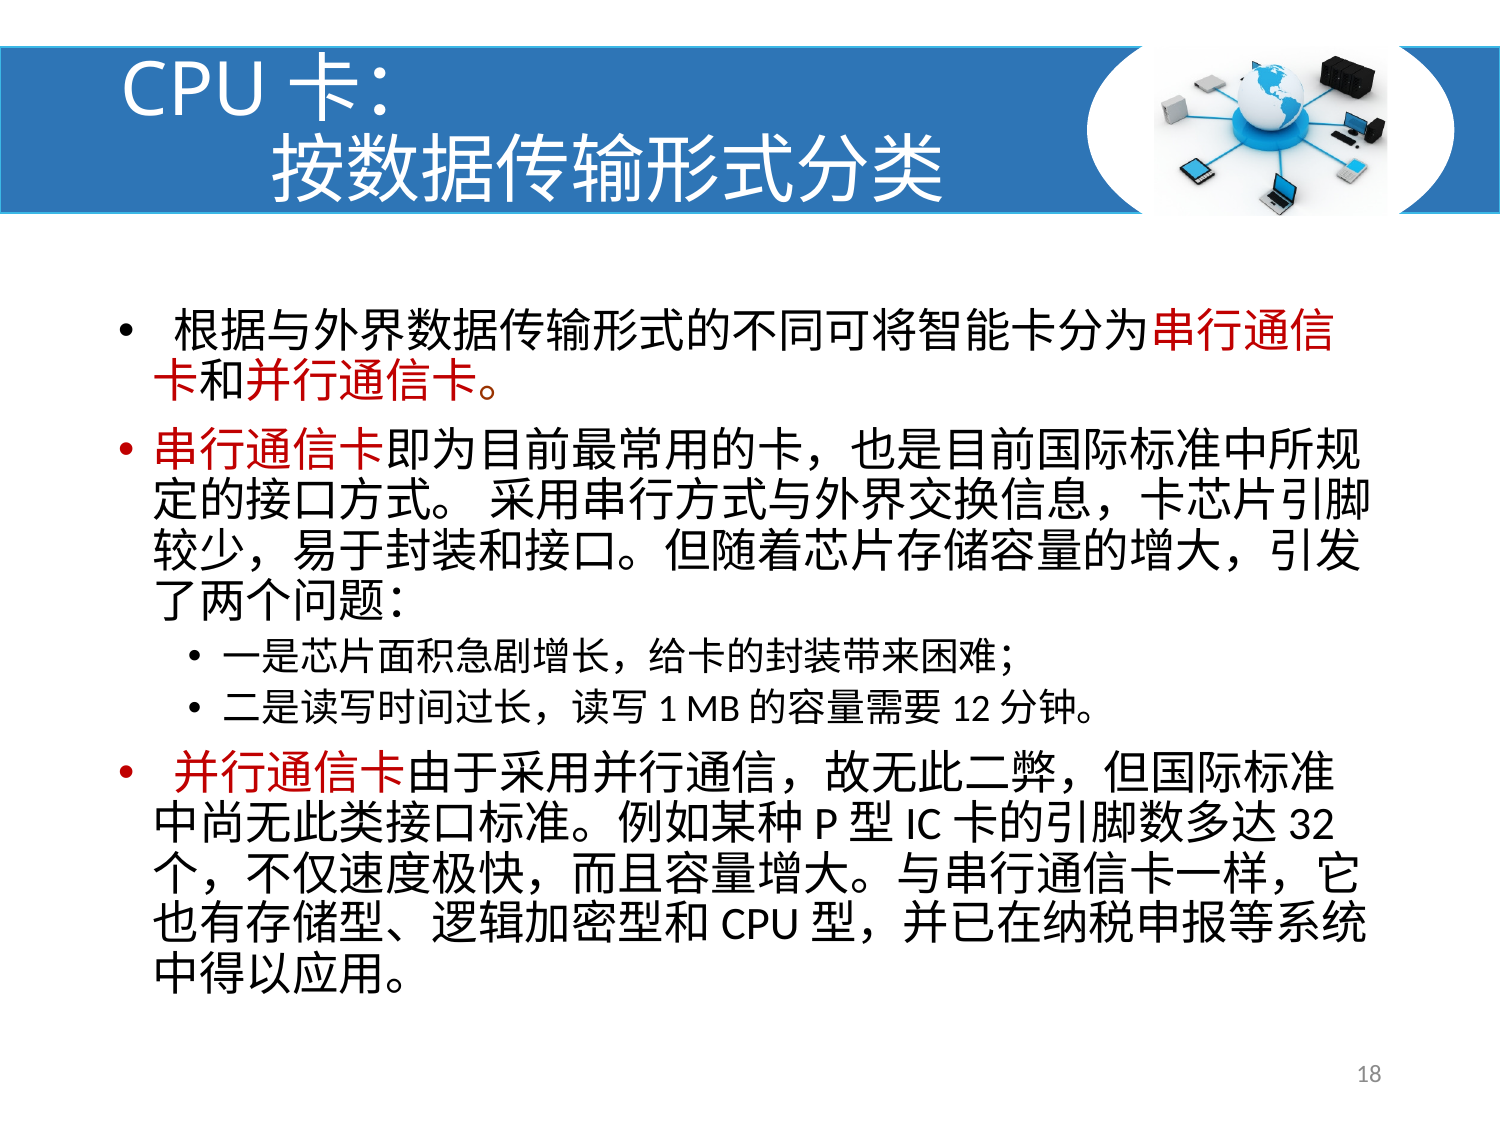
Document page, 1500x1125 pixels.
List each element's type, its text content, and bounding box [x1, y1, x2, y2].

title CPU卡： 按数据传输形式分类 [105, 50, 1060, 214]
picture [1154, 46, 1388, 216]
slide_number 18 [1059, 1042, 1397, 1103]
list 根据与外界数据传输形式的不同可将智能卡分为串行通信卡和并行通信卡。 串行通信卡即为目前最常用的卡，也是目前国际标准中所规定的接口方式。 采用串行方式与外界交换信息，卡芯片引脚较少，易于封装和接口。但随着芯片存储容量的增大，引发了两个问题： 一是芯片面积急剧增长，给卡的封装带来困难； 二是读写时间过长，读写1 MB的容量需要12分钟。 并行通信卡由于采用并行通信，故无此二弊，但国际标准中尚无此类接口标准。例如某种P型IC卡的引脚数多达32个，不仅速度极快，而且容量增大。与串行通信卡一样，它也有存储型、逻辑加密型和CPU型，并已在纳税申报等系统中得以应用。 [103, 299, 1397, 1014]
